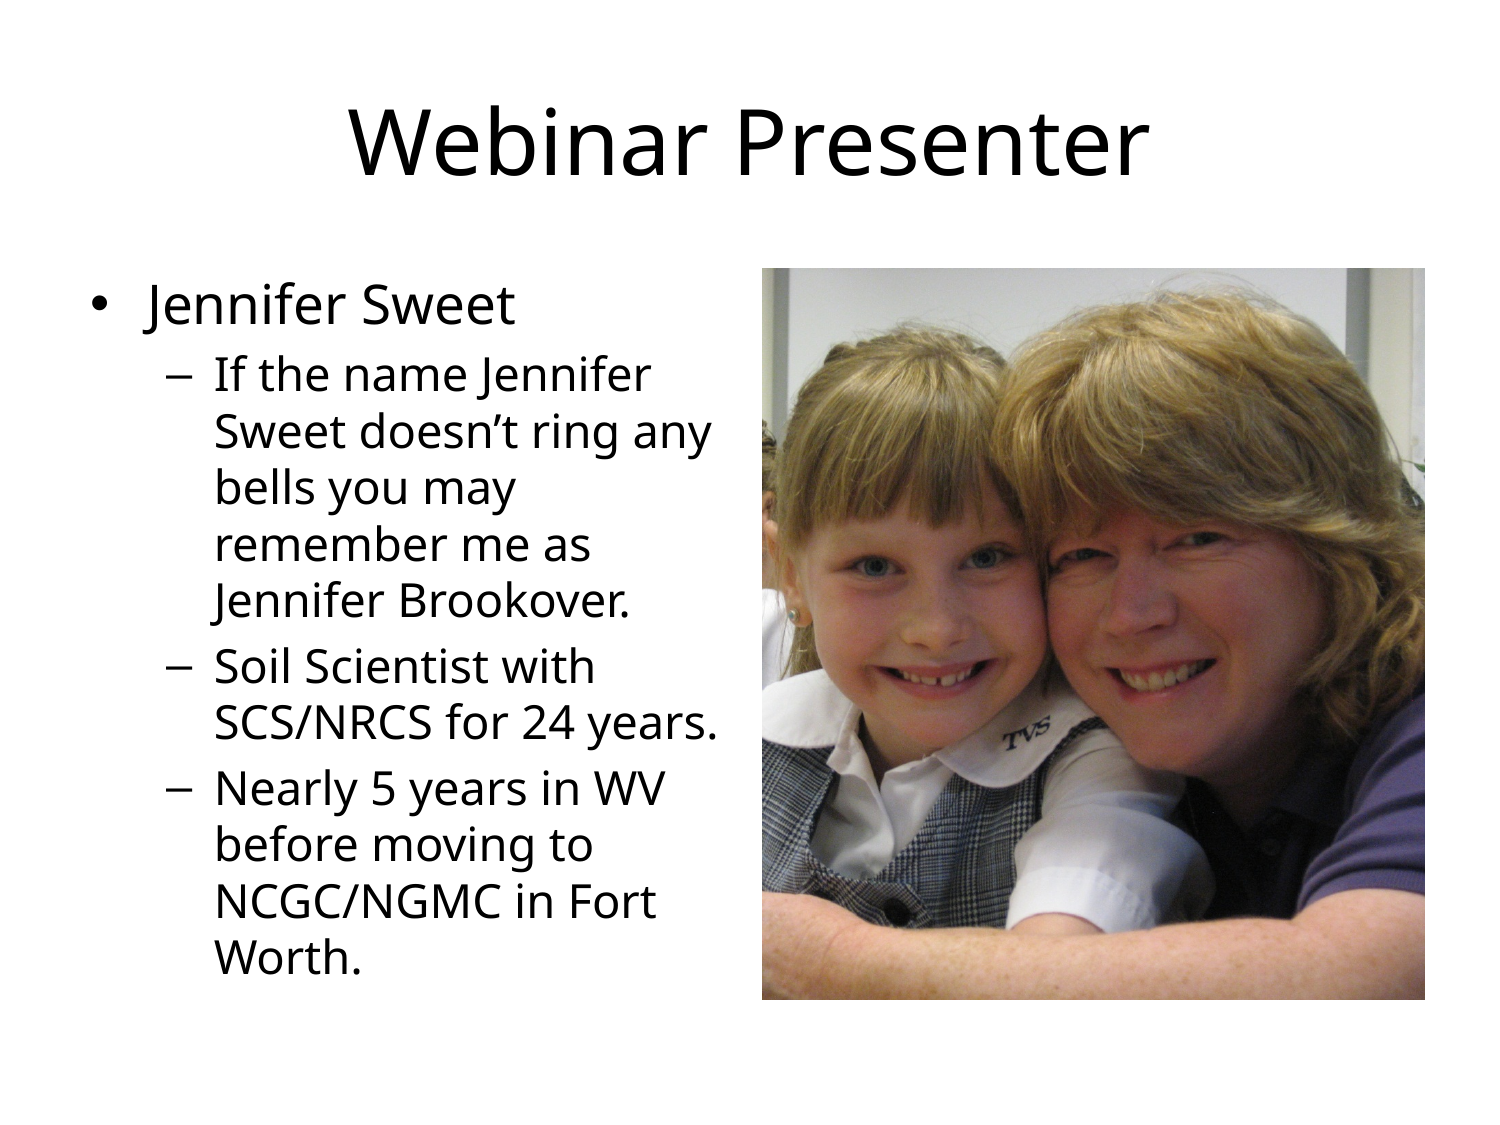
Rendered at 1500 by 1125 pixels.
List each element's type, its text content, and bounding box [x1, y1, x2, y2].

title Webinar Presenter [75, 45, 1425, 233]
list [762, 267, 1426, 1000]
list Jennifer Sweet If the name Jennifer Sweet doesn’t ring any bells you may remember me as Jennifer Brookover. Soil Scientist with SCS/NRCS for 24 years. Nearly 5 years in WV before moving to NCGC/NGMC in Fort Worth. [75, 262, 738, 1005]
